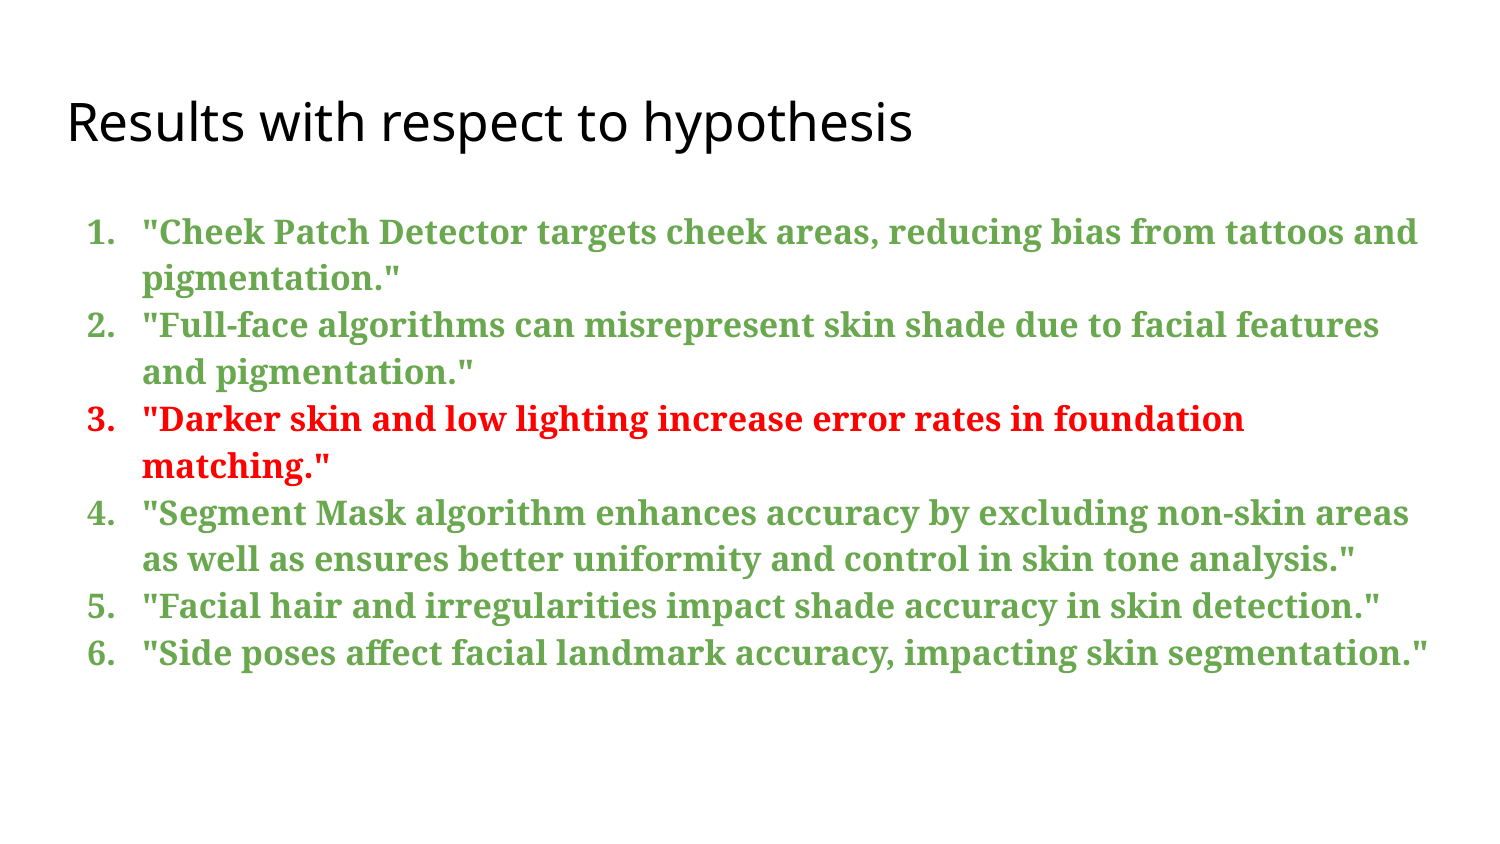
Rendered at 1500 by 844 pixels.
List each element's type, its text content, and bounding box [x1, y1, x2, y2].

title Results with respect to hypothesis [51, 72, 1449, 167]
list "Cheek Patch Detector targets cheek areas, reducing bias from tattoos and pigmentation." "Full-face algorithms can misrepresent skin shade due to facial features and pigmentation." "Darker skin and low lighting increase error rates in foundation matching." "Segment Mask algorithm enhances accuracy by excluding non-skin areas as well as ensures better uniformity and control in skin tone analysis." "Facial hair and irregularities impact shade accuracy in skin detection." "Side poses affect facial landmark accuracy, impacting skin segmentation." [51, 189, 1449, 750]
